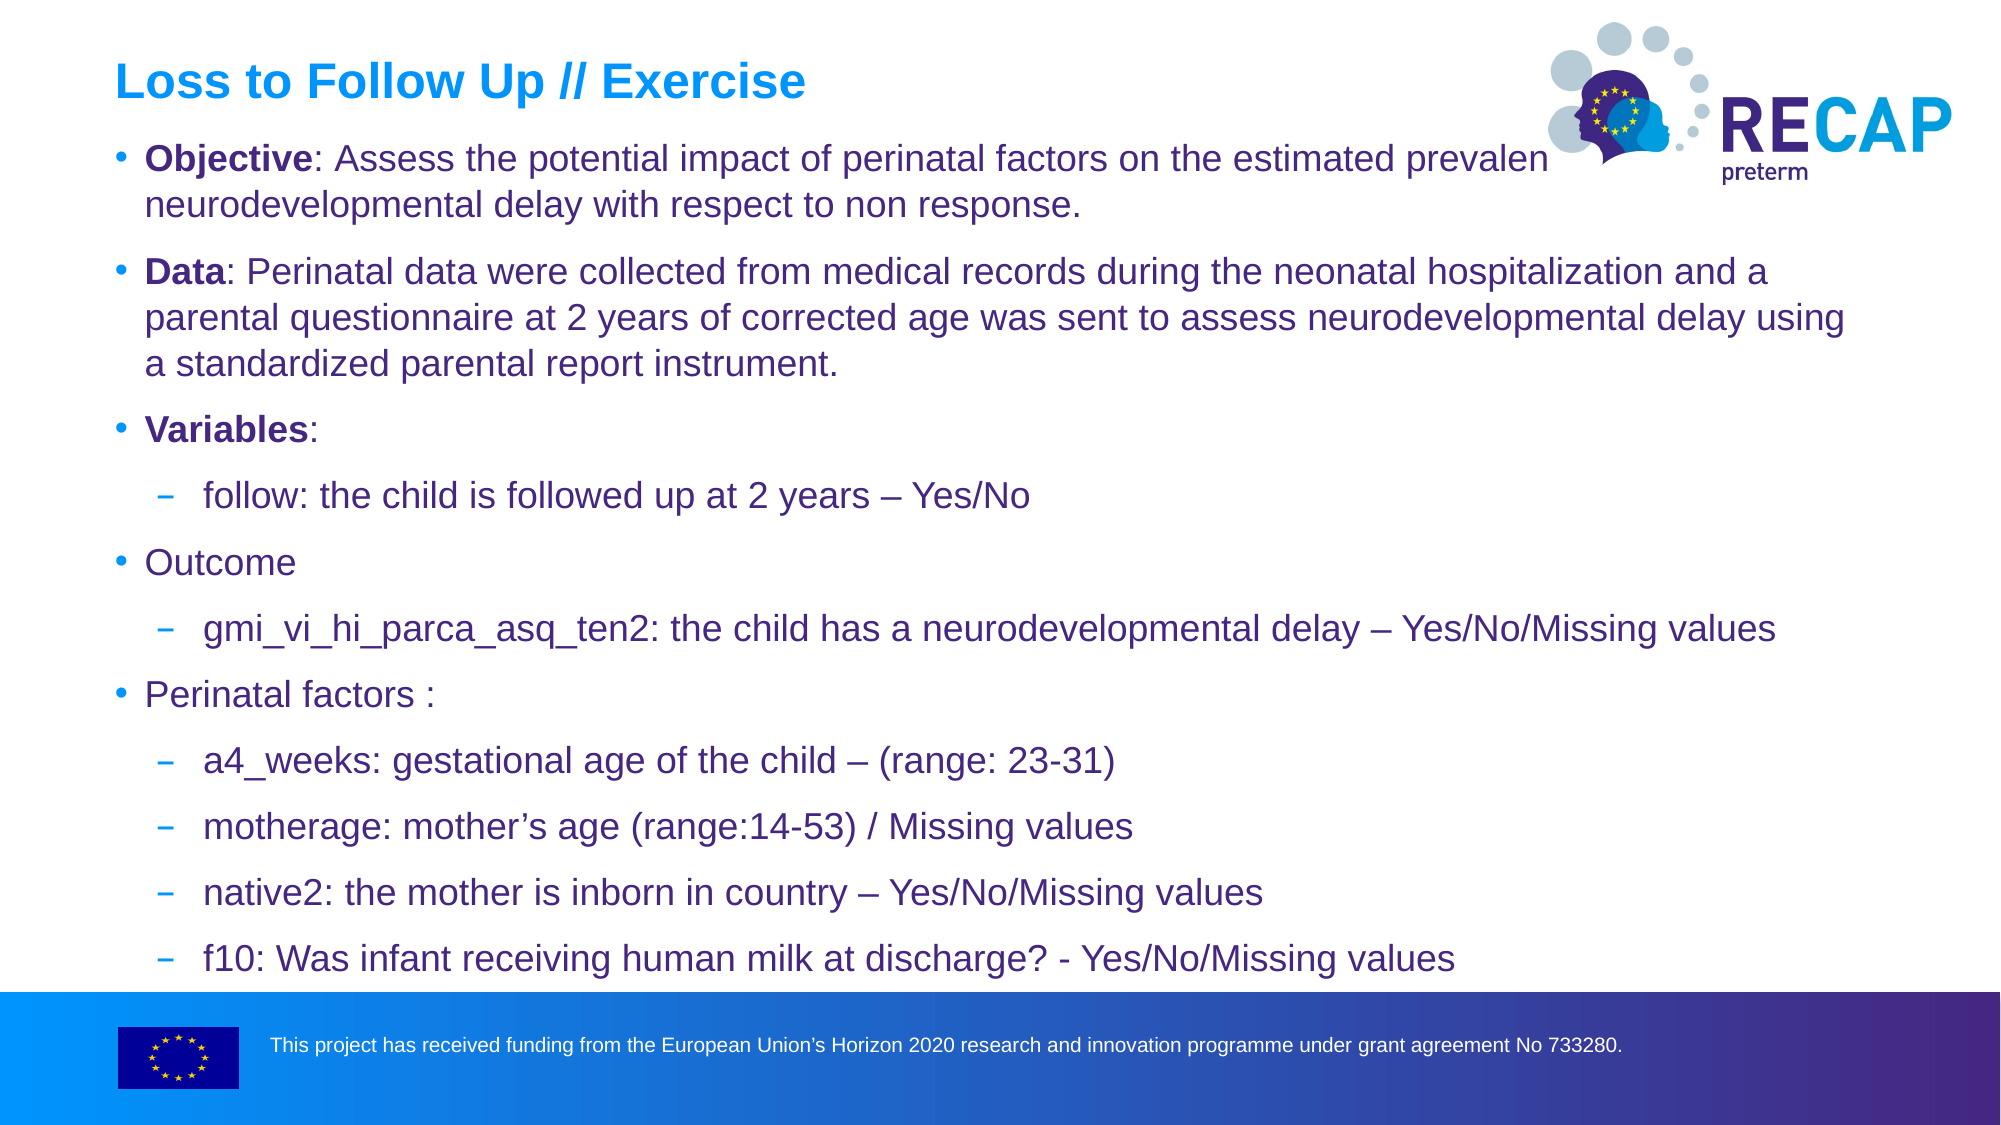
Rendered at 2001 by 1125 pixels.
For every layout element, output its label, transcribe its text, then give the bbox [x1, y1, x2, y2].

picture [1547, 22, 1953, 185]
list Objective: Assess the potential impact of perinatal factors on the estimated prevalence of neurodevelopmental delay with respect to non response. Data: Perinatal data were collected from medical records during the neonatal hospitalization and a parental questionnaire at 2 years of corrected age was sent to assess neurodevelopmental delay using a standardized parental report instrument. Variables: follow: the child is followed up at 2 years – Yes/No Outcome gmi_vi_hi_parca_asq_ten2: the child has a neurodevelopmental delay – Yes/No/Missing values Perinatal factors : a4_weeks: gestational age of the child – (range: 23-31) motherage: mother’s age (range:14-53) / Missing values native2: the mother is inborn in country – Yes/No/Missing values f10: Was infant receiving human milk at discharge? - Yes/No/Missing values [115, 133, 1864, 784]
picture [118, 1027, 239, 1089]
title Loss to Follow Up // Exercise [115, 48, 1541, 133]
